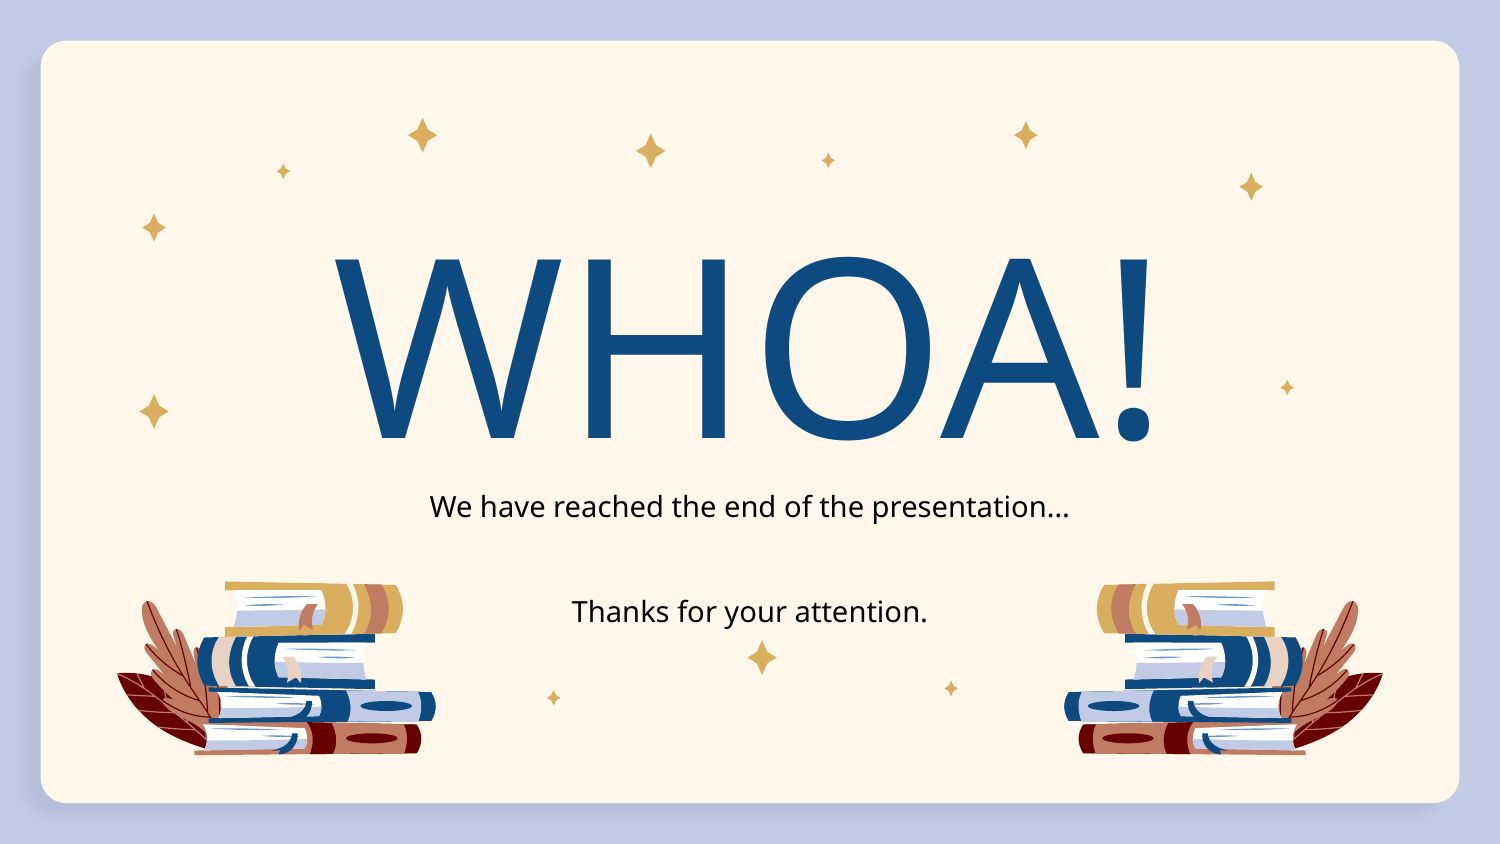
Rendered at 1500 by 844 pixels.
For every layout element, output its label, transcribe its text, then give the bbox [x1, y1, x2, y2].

text_box [142, 213, 166, 242]
text_box [1014, 121, 1038, 150]
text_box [116, 581, 438, 756]
subtitle We have reached the end of the presentation… Thanks for your attention. [291, 489, 1209, 568]
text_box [1062, 581, 1384, 756]
text_box [747, 640, 777, 676]
text_box [408, 117, 438, 153]
text_box [1239, 172, 1264, 201]
text_box [821, 152, 835, 169]
title WHOA! [291, 156, 1209, 489]
text_box [139, 394, 169, 429]
text_box [546, 690, 561, 706]
text_box [636, 133, 666, 169]
text_box [944, 680, 958, 697]
text_box [1280, 379, 1294, 396]
text_box [276, 163, 291, 180]
